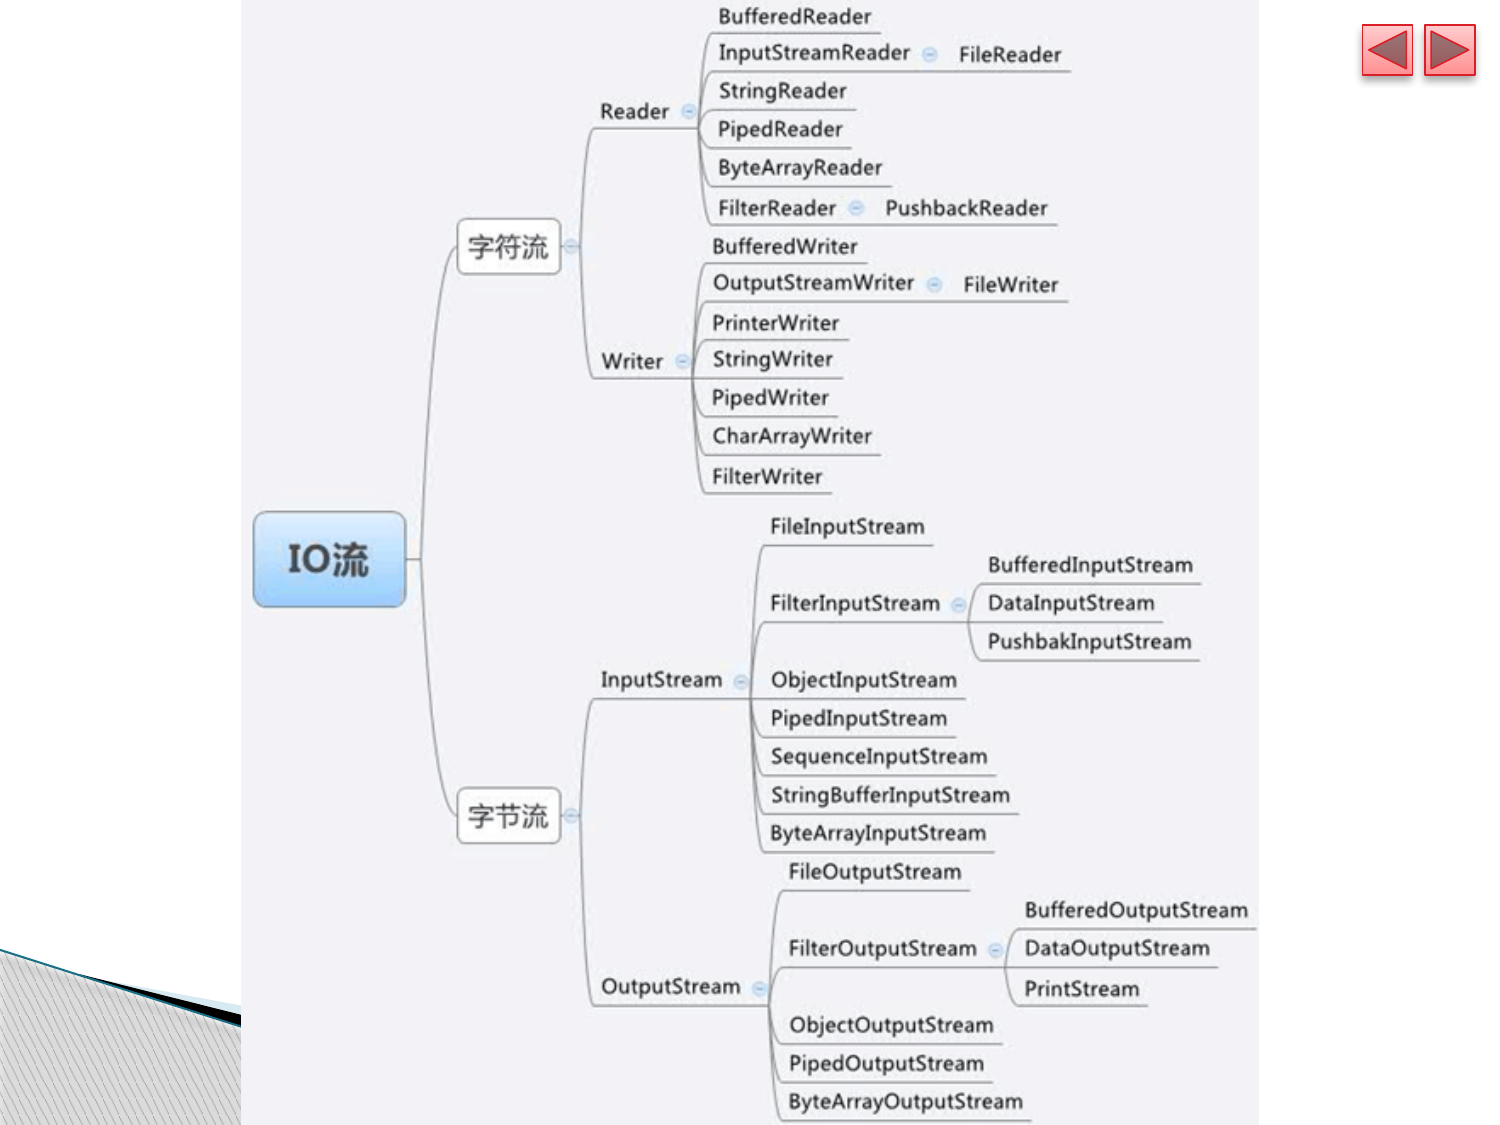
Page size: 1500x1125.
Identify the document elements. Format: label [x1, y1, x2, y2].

picture [240, 0, 1260, 1125]
